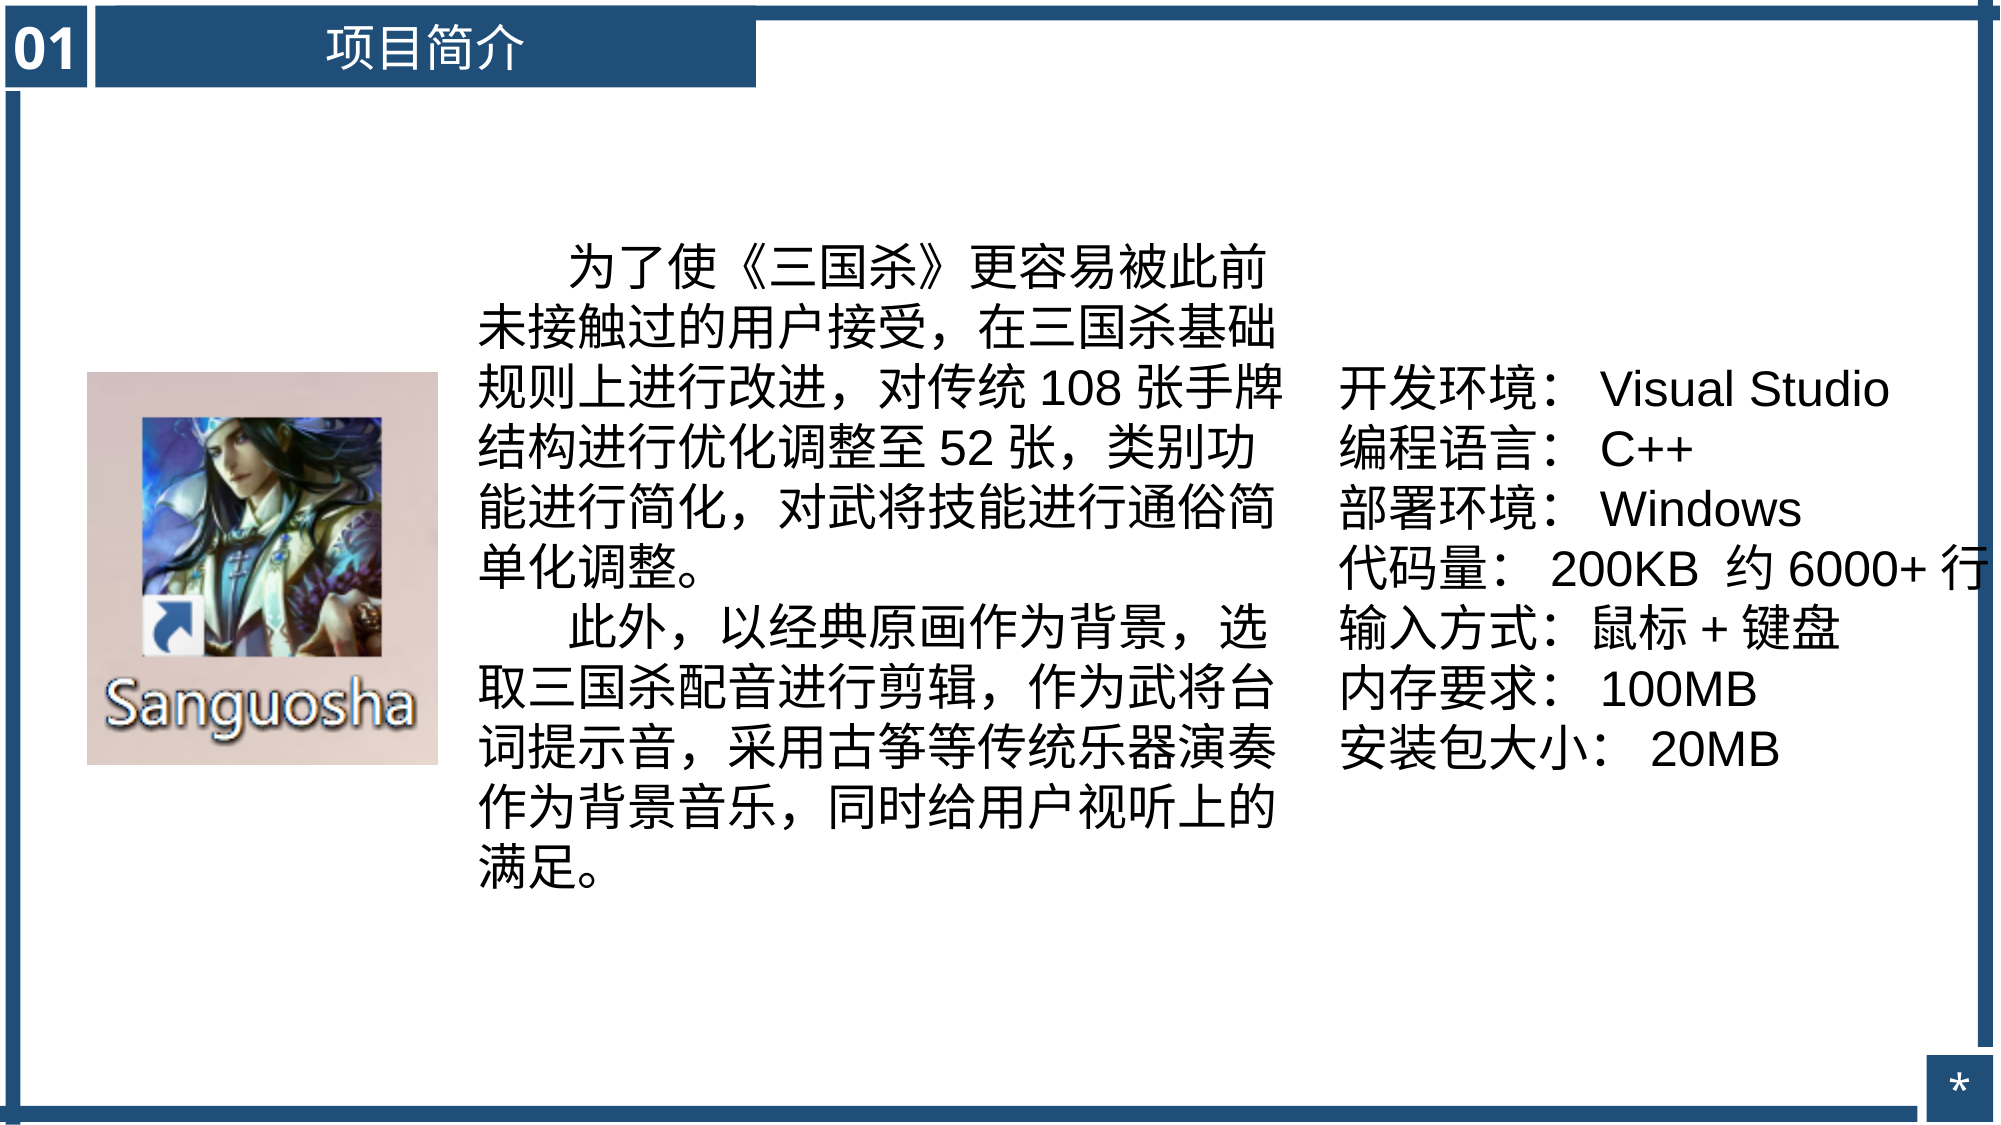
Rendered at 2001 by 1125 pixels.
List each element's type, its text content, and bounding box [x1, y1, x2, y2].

text_box [1993, 5, 2000, 21]
text_box 为了使《三国杀》更容易被此前未接触过的用户接受，在三国杀基础规则上进行改进，对传统108张手牌结构进行优化调整至52张，类别功能进行简化，对武将技能进行通俗简单化调整。 此外，以经典原画作为背景，选取三国杀配音进行剪辑，作为武将台词提示音，采用古筝等传统乐器演奏作为背景音乐，同时给用户视听上的满足。 [462, 227, 1310, 903]
text_box [1926, 1055, 1994, 1122]
text_box [1977, 784, 1993, 1047]
text_box 01 [5, 5, 88, 88]
picture [86, 372, 438, 765]
text_box [21, 1105, 1918, 1122]
text_box 项目简介 [95, 5, 756, 88]
text_box [5, 91, 21, 1125]
text_box [0, 1105, 5, 1122]
text_box 开发环境：Visual Studio 编程语言：C++ 部署环境：Windows 代码量：200KB 约6000+行 输入方式：鼠标+键盘 内存要求：100MB 安装包大小：20MB [1323, 348, 2000, 784]
text_box * [1933, 1055, 1987, 1121]
text_box [756, 5, 1977, 21]
text_box [1977, 0, 1993, 348]
